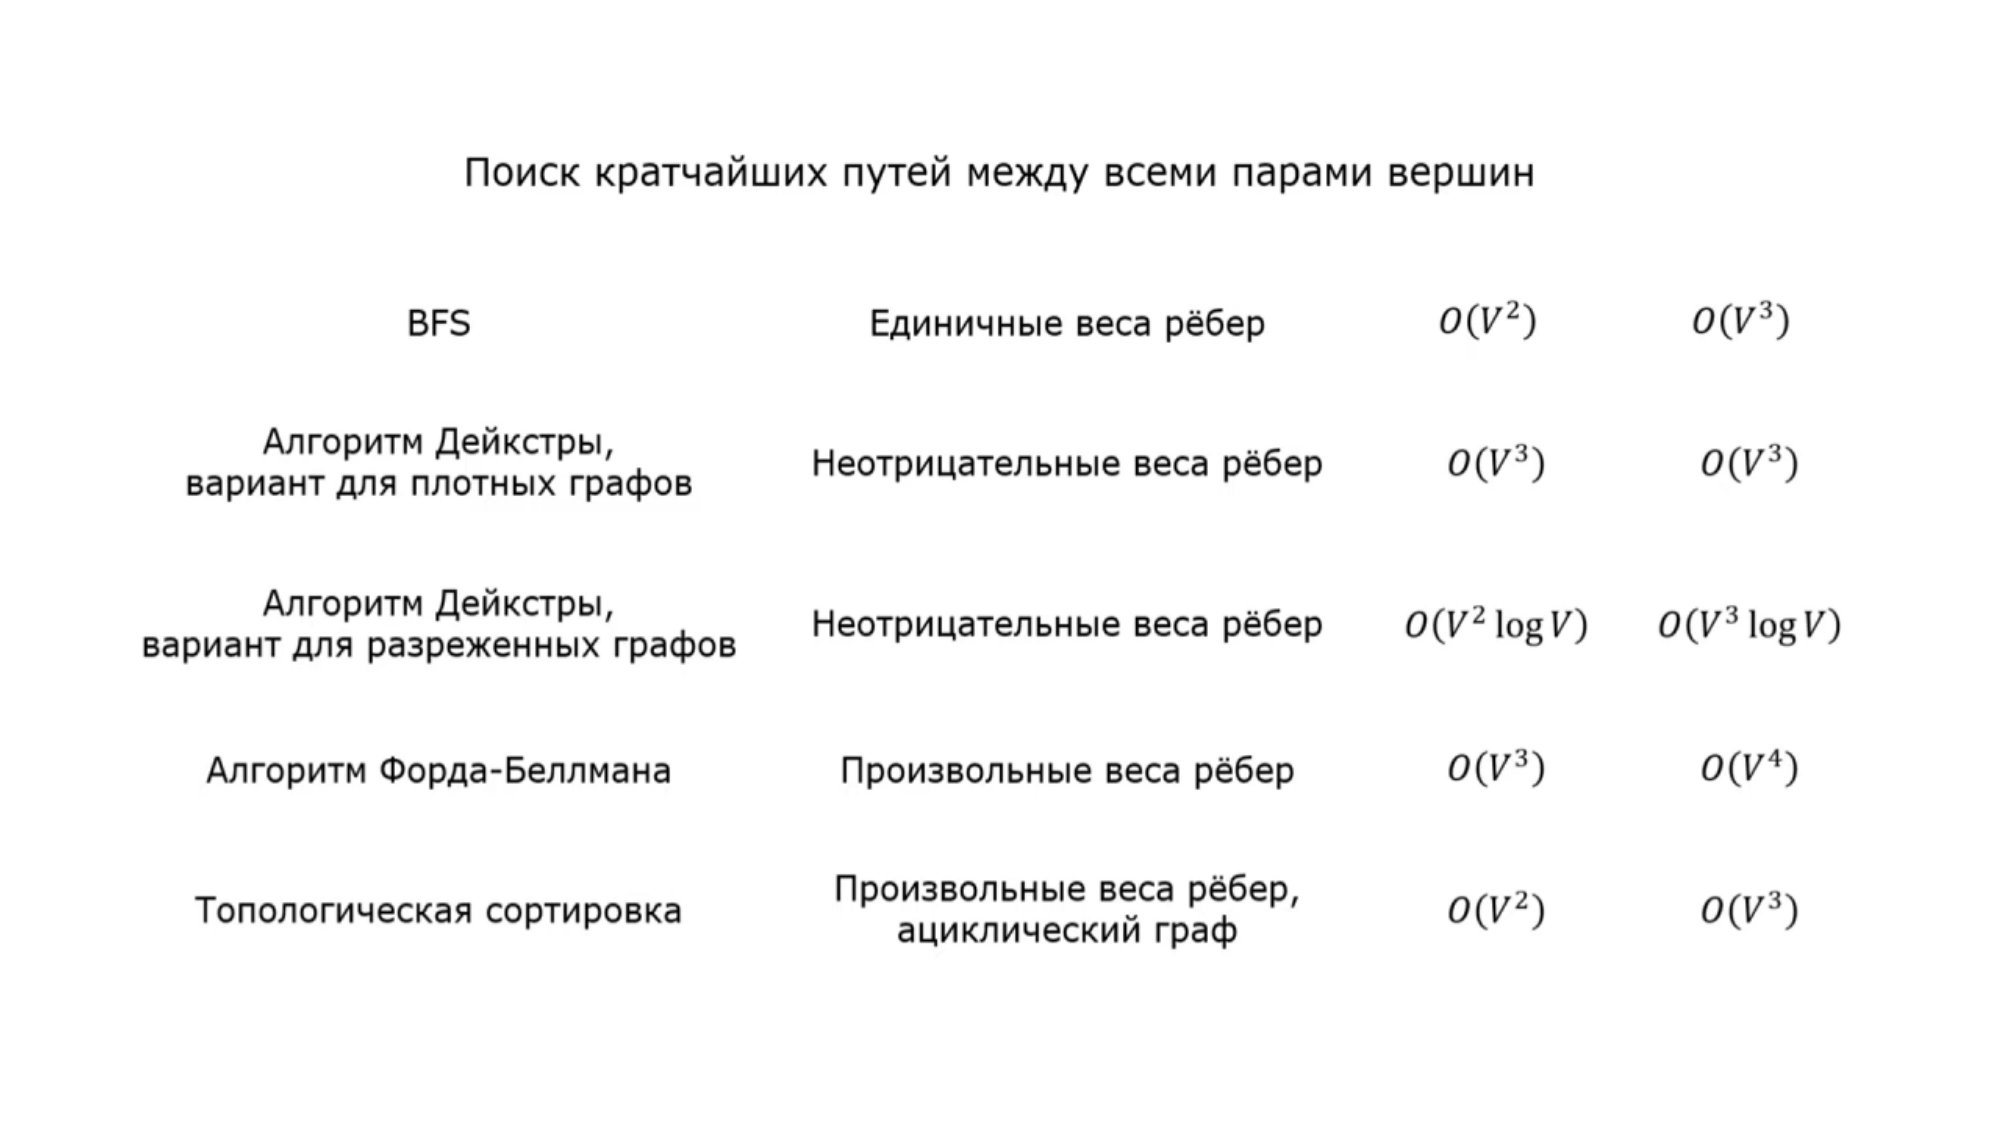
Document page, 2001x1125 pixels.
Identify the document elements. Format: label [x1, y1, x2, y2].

picture [112, 102, 1888, 1023]
